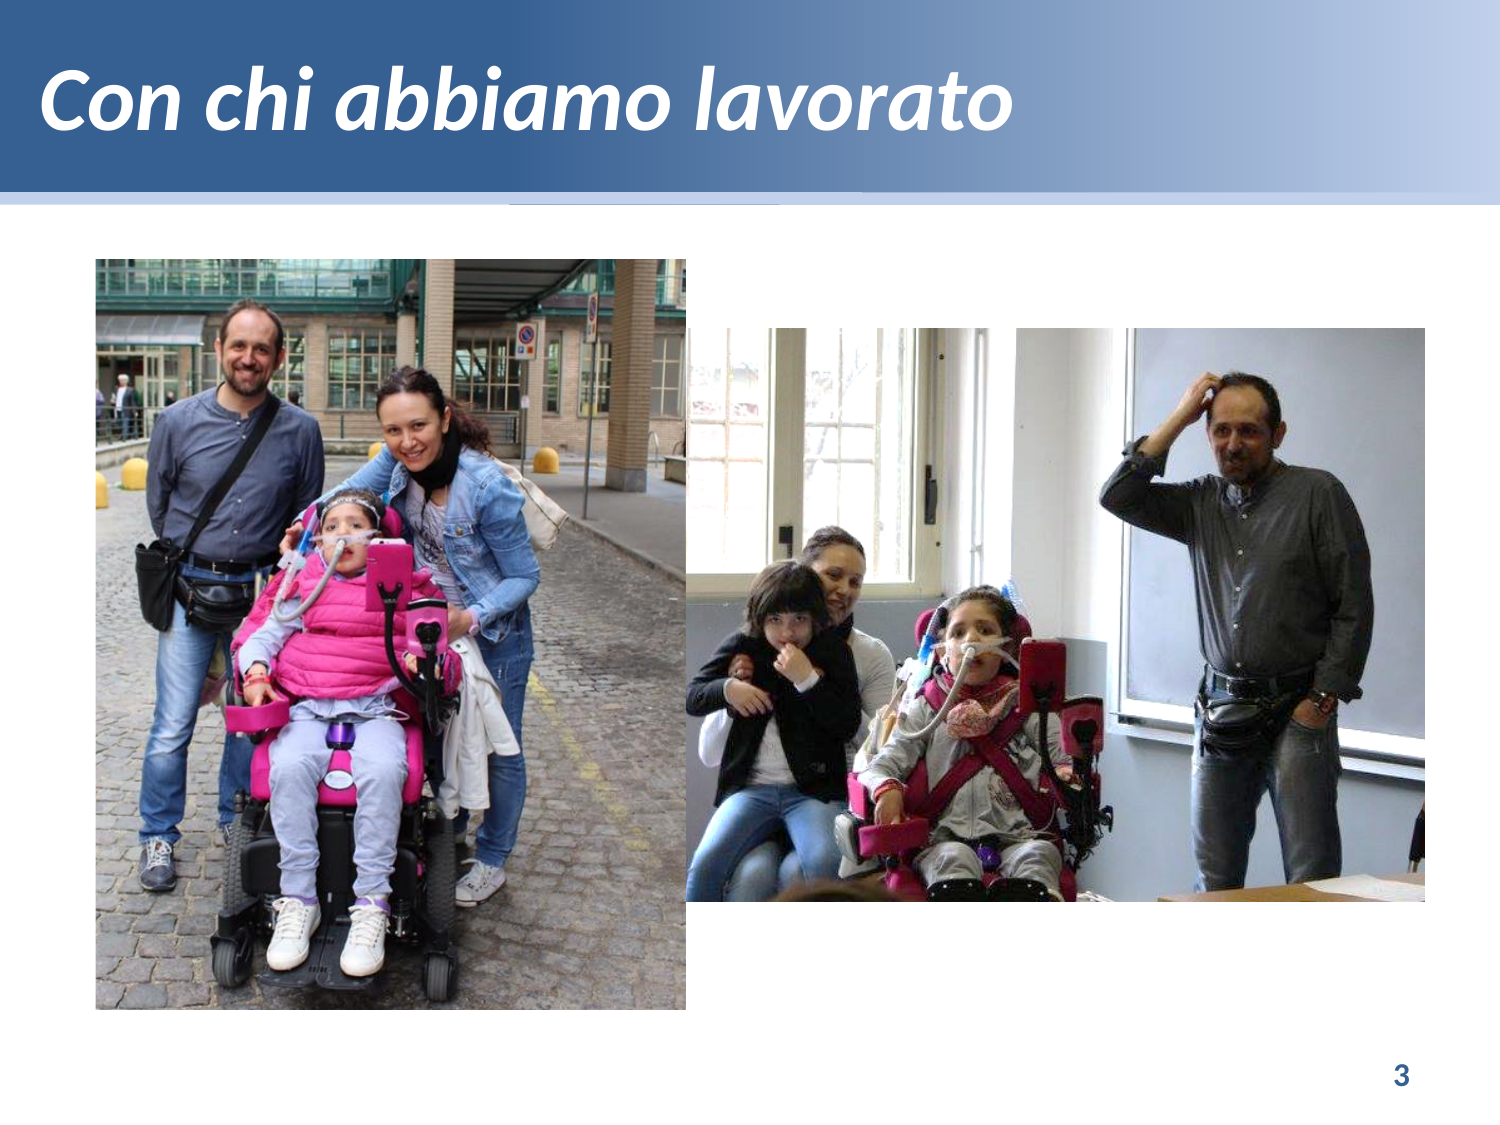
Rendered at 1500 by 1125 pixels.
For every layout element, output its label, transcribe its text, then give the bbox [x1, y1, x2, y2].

slide_number 3 [1074, 1042, 1425, 1103]
picture [95, 259, 1426, 1011]
title Con chi abbiamo lavorato [24, 0, 1375, 188]
